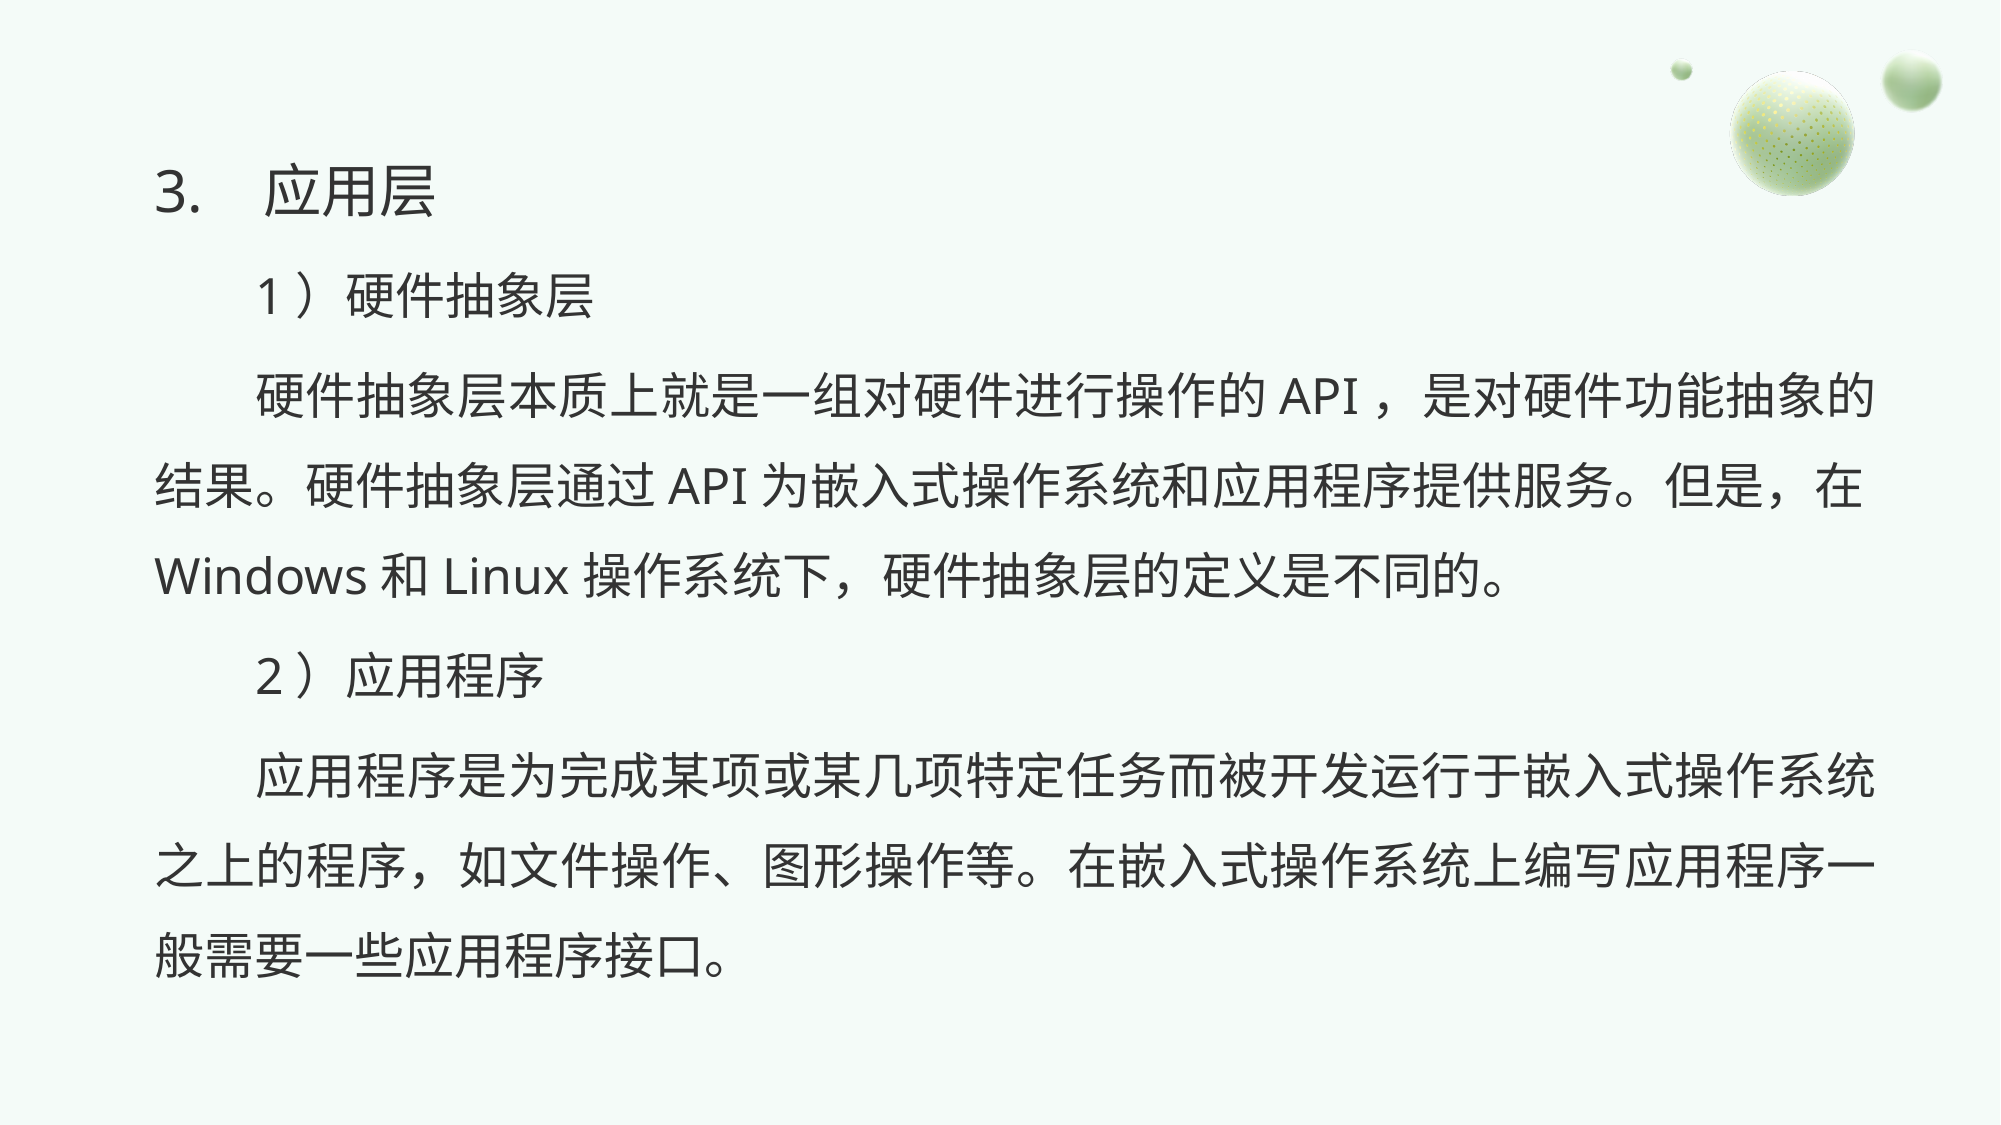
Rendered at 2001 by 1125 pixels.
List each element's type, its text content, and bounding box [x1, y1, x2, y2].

picture [1670, 49, 1943, 196]
text_box 3. 应用层 1）硬件抽象层 硬件抽象层本质上就是一组对硬件进行操作的API，是对硬件功能抽象的结果。硬件抽象层通过API为嵌入式操作系统和应用程序提供服务。但是，在Windows和Linux操作系统下，硬件抽象层的定义是不同的。 2）应用程序 应用程序是为完成某项或某几项特定任务而被开发运行于嵌入式操作系统之上的程序，如文件操作、图形操作等。在嵌入式操作系统上编写应用程序一般需要一些应用程序接口。 [139, 112, 1892, 1080]
